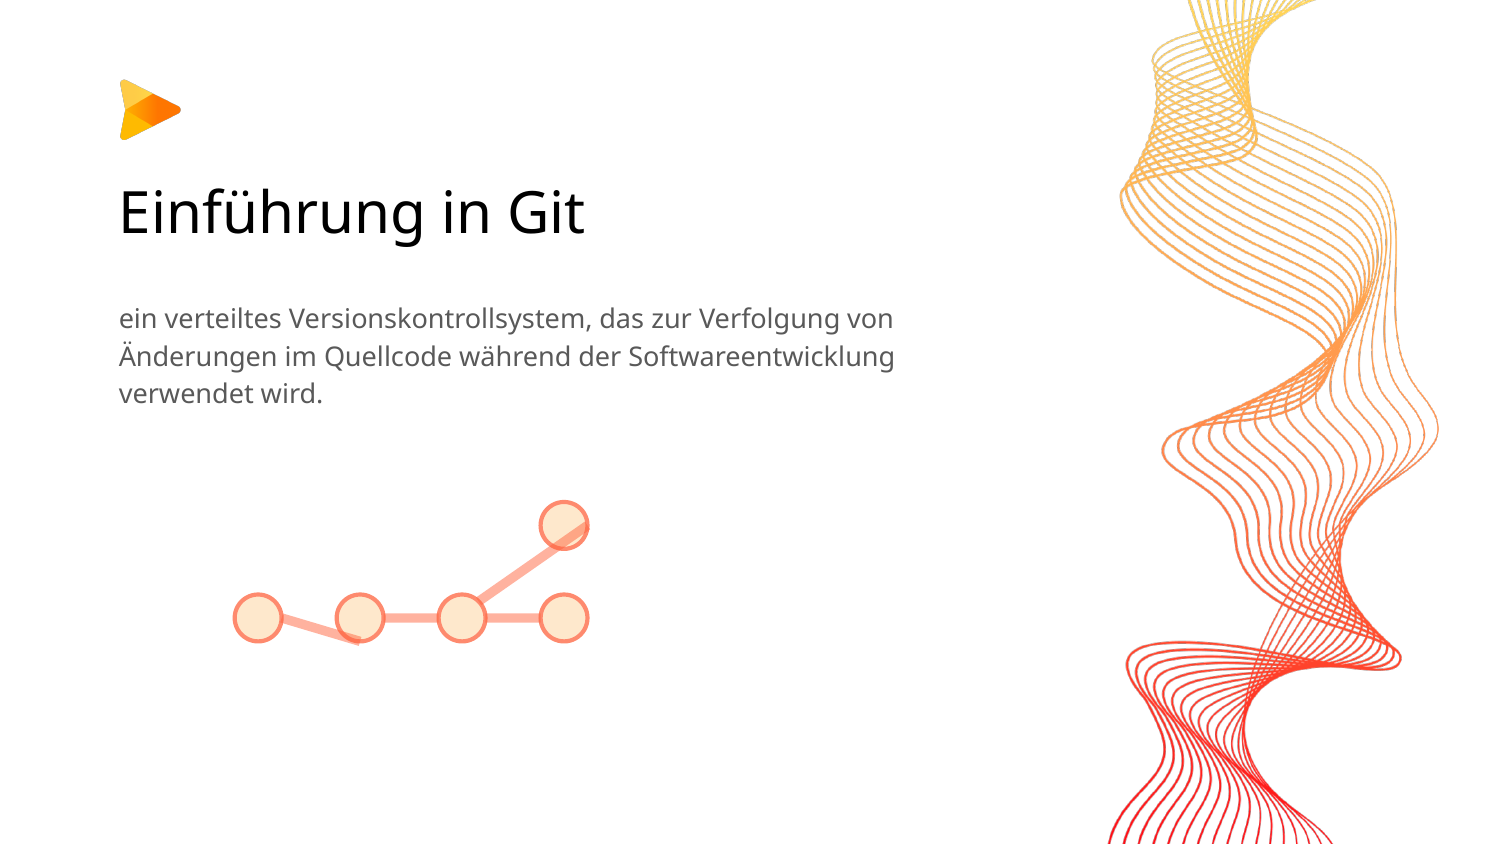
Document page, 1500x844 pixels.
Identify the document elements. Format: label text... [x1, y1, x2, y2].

list ein verteiltes Versionskontrollsystem, das zur Verfolgung von Änderungen im Quellcode während der Softwareentwicklung verwendet wird. [103, 281, 1010, 717]
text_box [478, 541, 548, 602]
text_box [232, 592, 284, 644]
text_box [561, 531, 589, 551]
picture [1056, 0, 1483, 844]
text_box [539, 592, 590, 644]
text_box [538, 499, 590, 544]
text_box [437, 592, 488, 644]
title Einführung in Git [103, 151, 1364, 271]
picture [119, 78, 181, 140]
text_box [334, 592, 386, 644]
